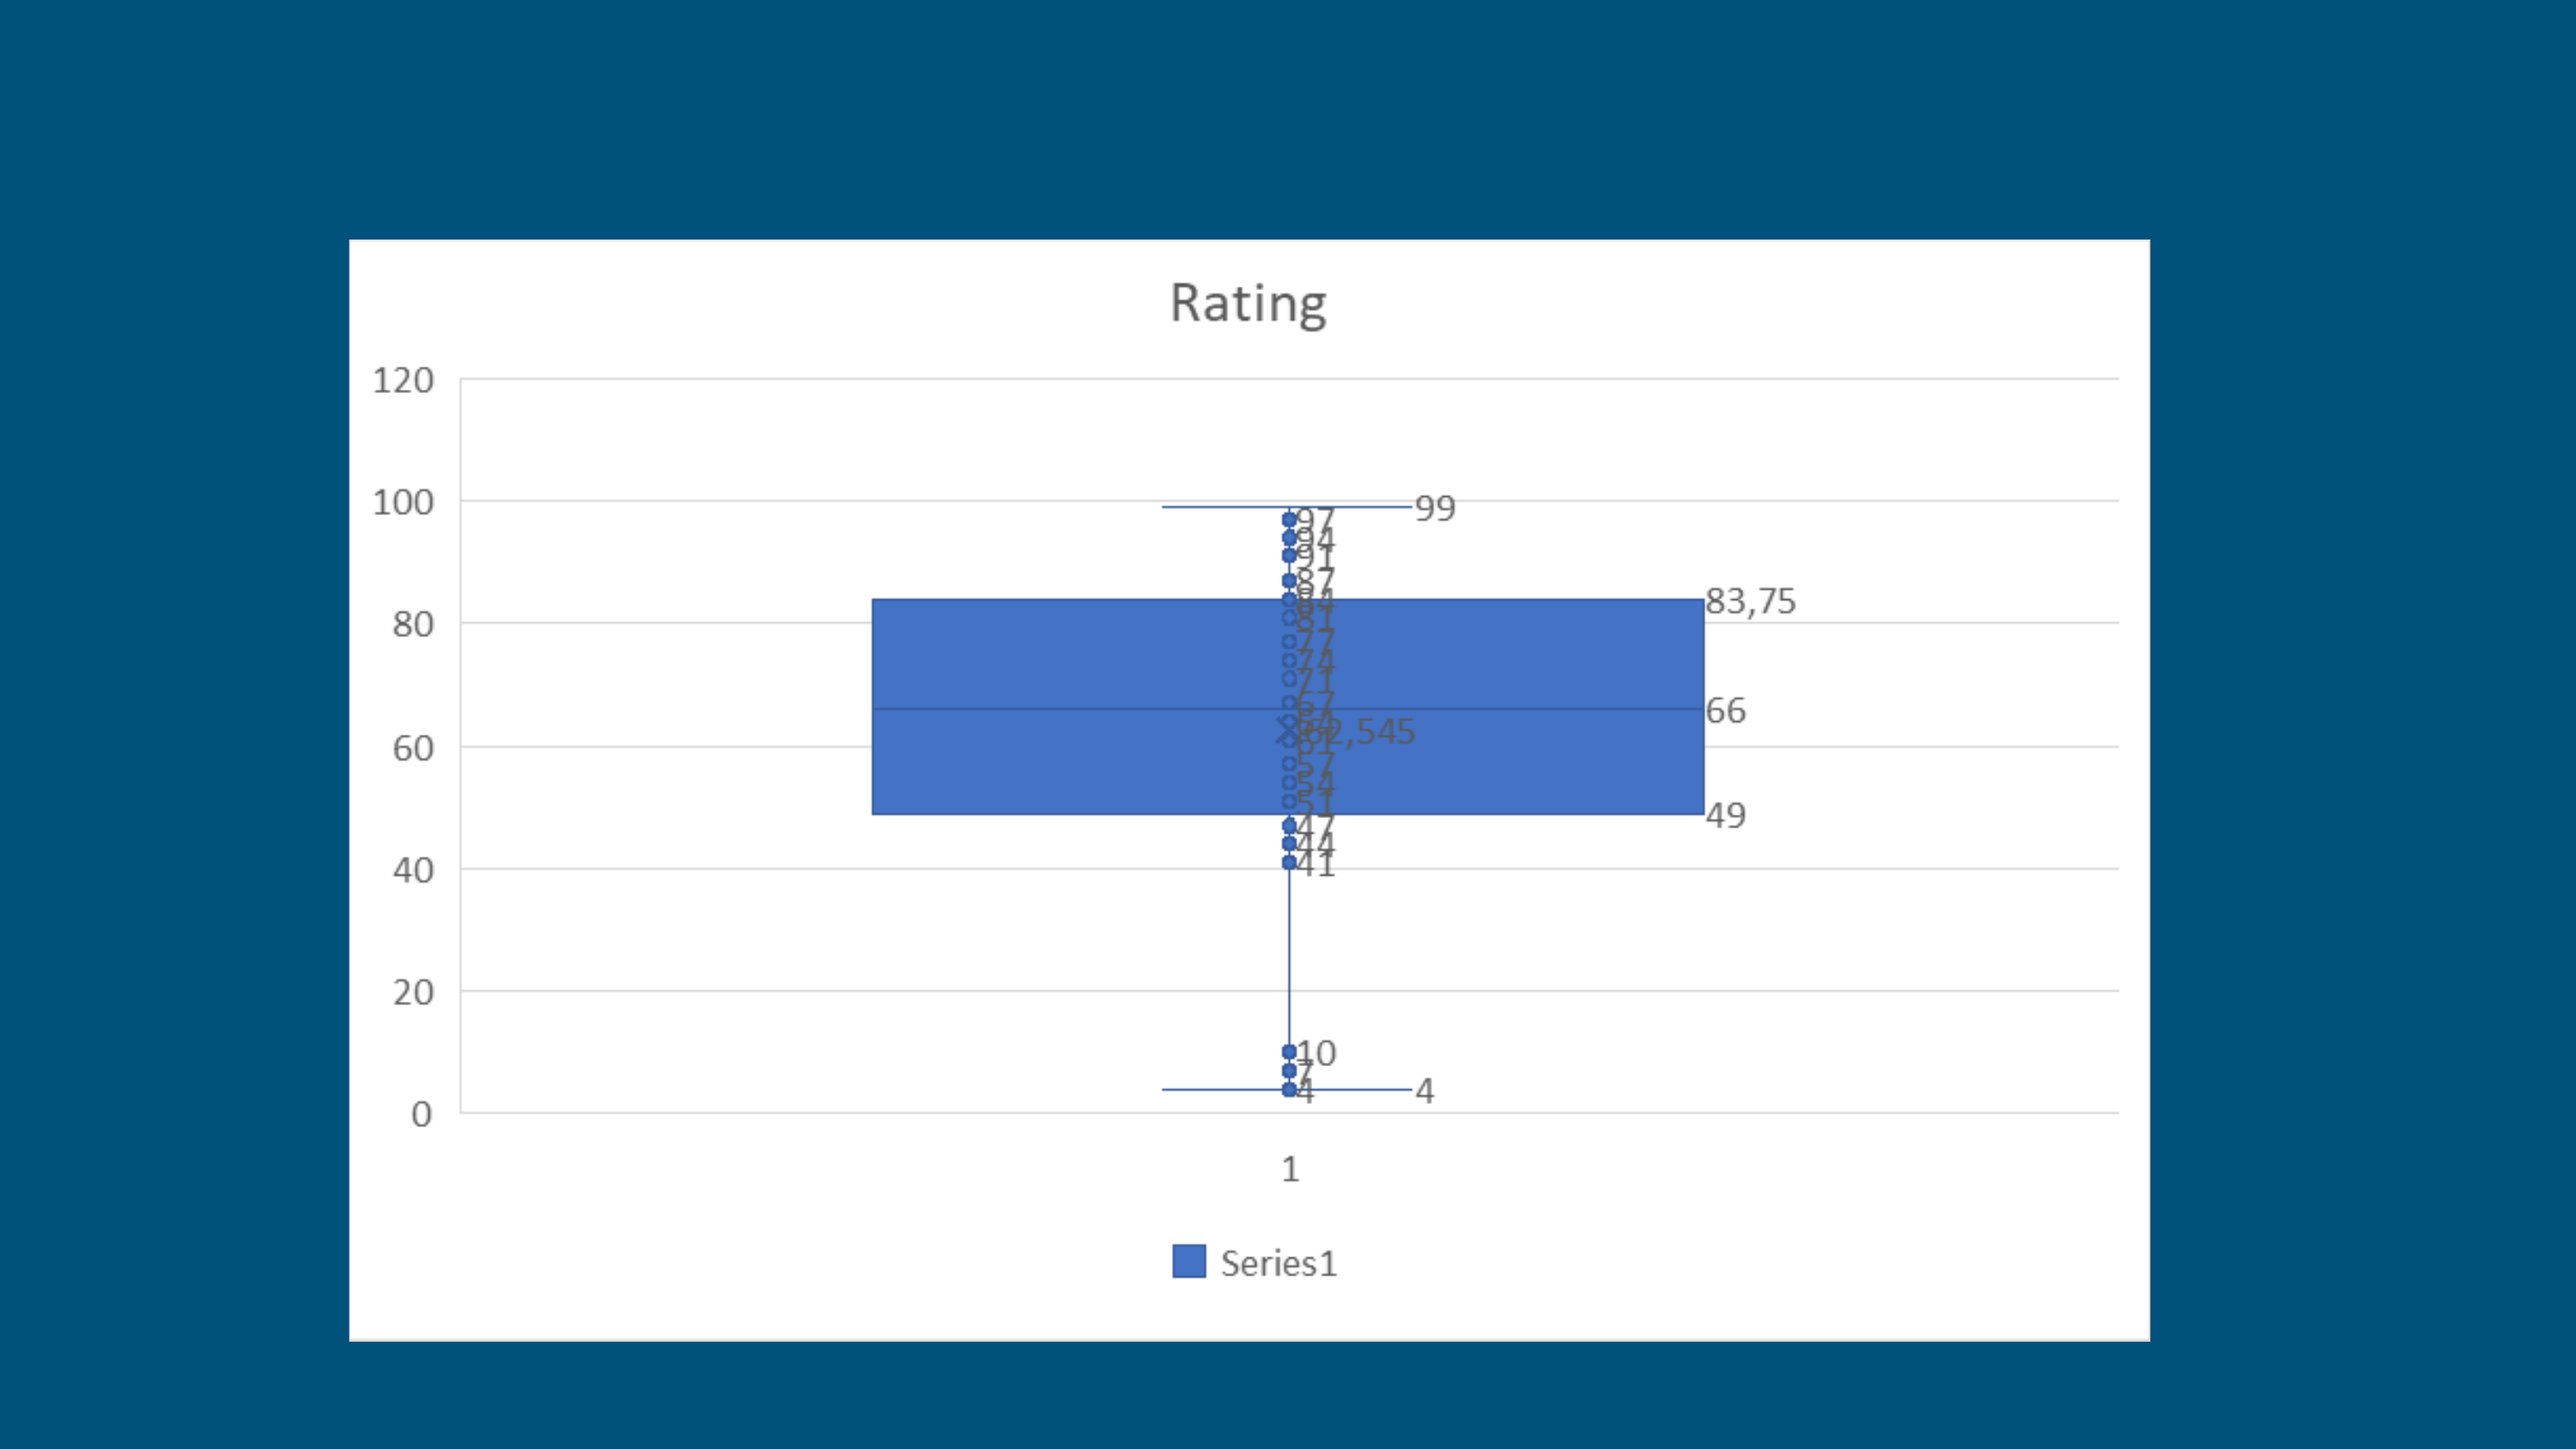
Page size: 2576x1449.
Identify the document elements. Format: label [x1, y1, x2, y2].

text_box [349, 239, 2154, 1342]
